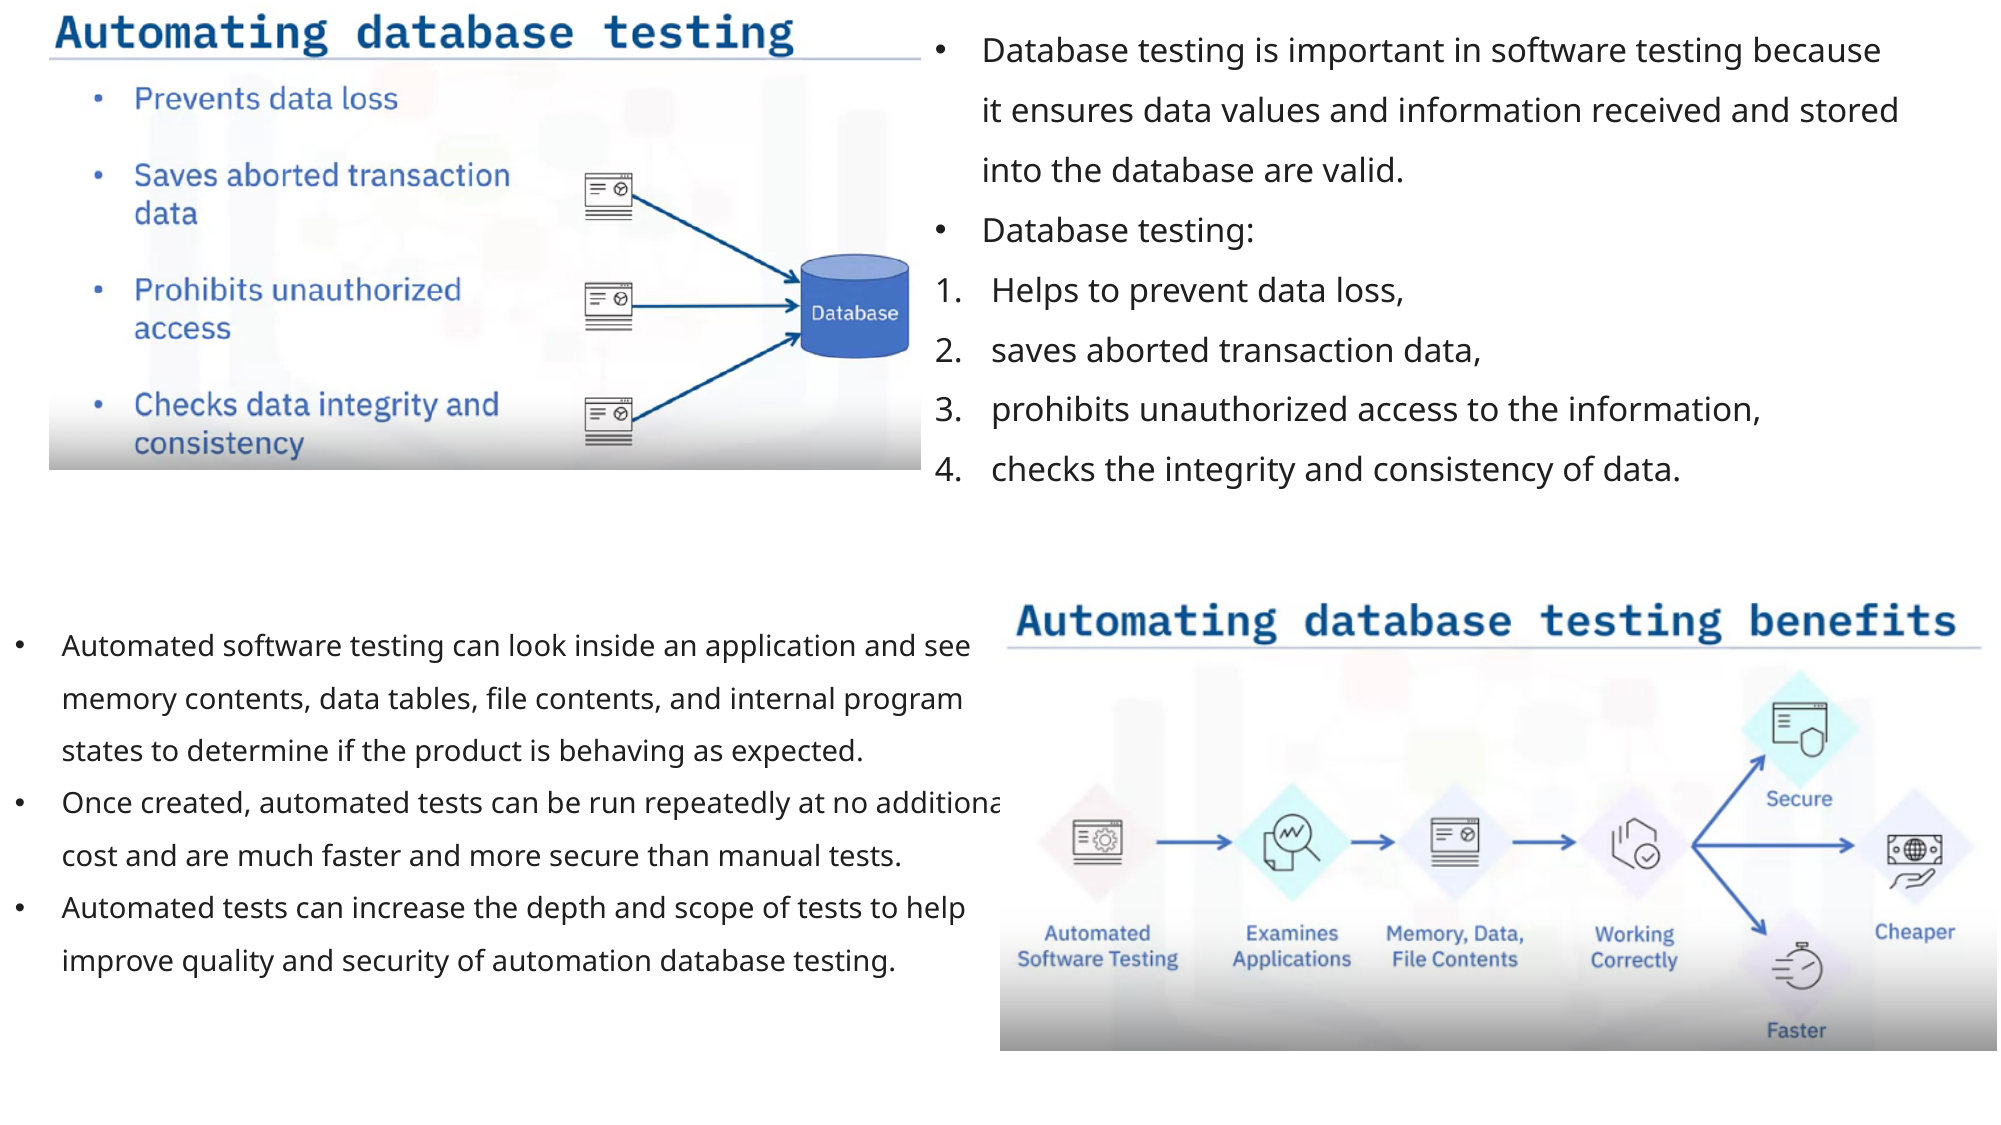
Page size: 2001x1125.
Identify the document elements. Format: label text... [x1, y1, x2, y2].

text_box Automated software testing can look inside an application and see memory contents, data tables, file contents, and internal program states to determine if the product is behaving as expected. Once created, automated tests can be run repeatedly at no additional cost and are much faster and more secure than manual tests. Automated tests can increase the depth and scope of tests to help improve quality and security of automation database testing. [0, 602, 1000, 985]
picture [1000, 602, 1997, 1051]
picture [49, 2, 921, 470]
text_box Database testing is important in software testing because it ensures data values and information received and stored into the database are valid. Database testing: Helps to prevent data loss, saves aborted transaction data, prohibits unauthorized access to the information, checks the integrity and consistency of data. [920, 2, 1921, 496]
